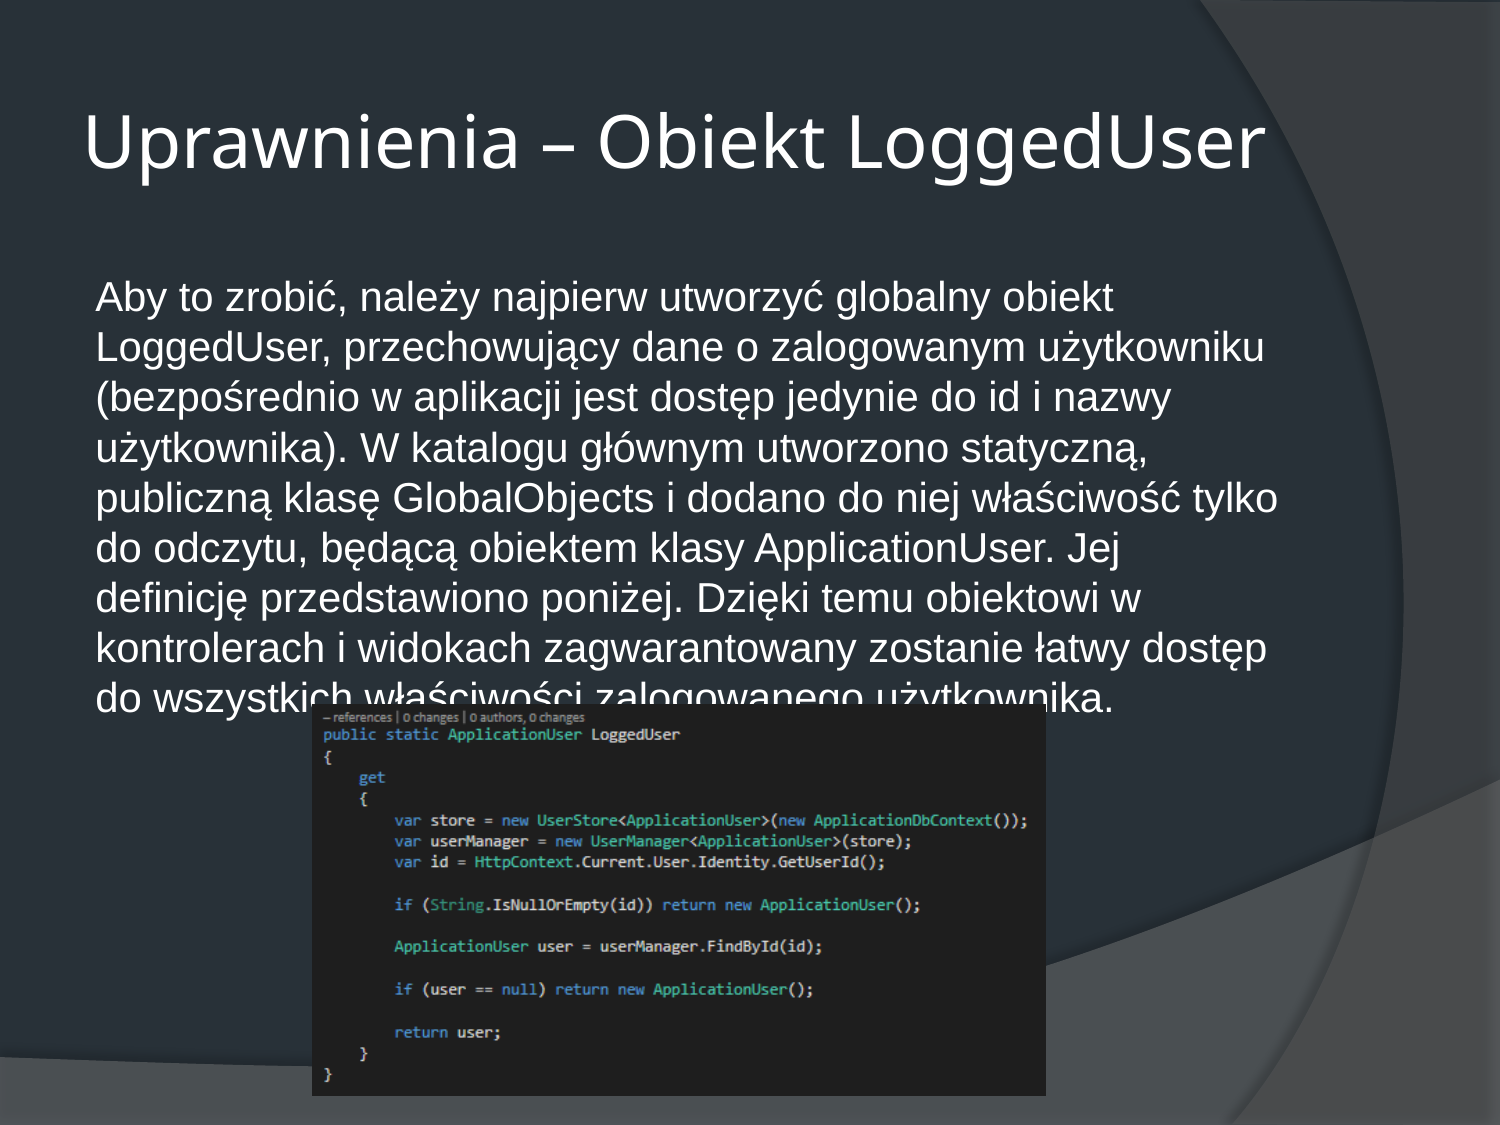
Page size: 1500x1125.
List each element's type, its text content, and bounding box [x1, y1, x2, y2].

list Aby to zrobić, należy najpierw utworzyć globalny obiekt LoggedUser, przechowujący dane o zalogowanym użytkowniku (bezpośrednio w aplikacji jest dostęp jedynie do id i nazwy użytkownika). W katalogu głównym utworzono statyczną, publiczną klasę GlobalObjects i dodano do niej właściwość tylko do odczytu, będącą obiektem klasy ApplicationUser. Jej definicję przedstawiono poniżej. Dzięki temu obiektowi w kontrolerach i widokach zagwarantowany zostanie łatwy dostęp do wszystkich właściwości zalogowanego użytkownika. [75, 262, 1300, 748]
title Uprawnienia – Obiekt LoggedUser [75, 45, 1300, 233]
picture [312, 703, 1046, 1097]
